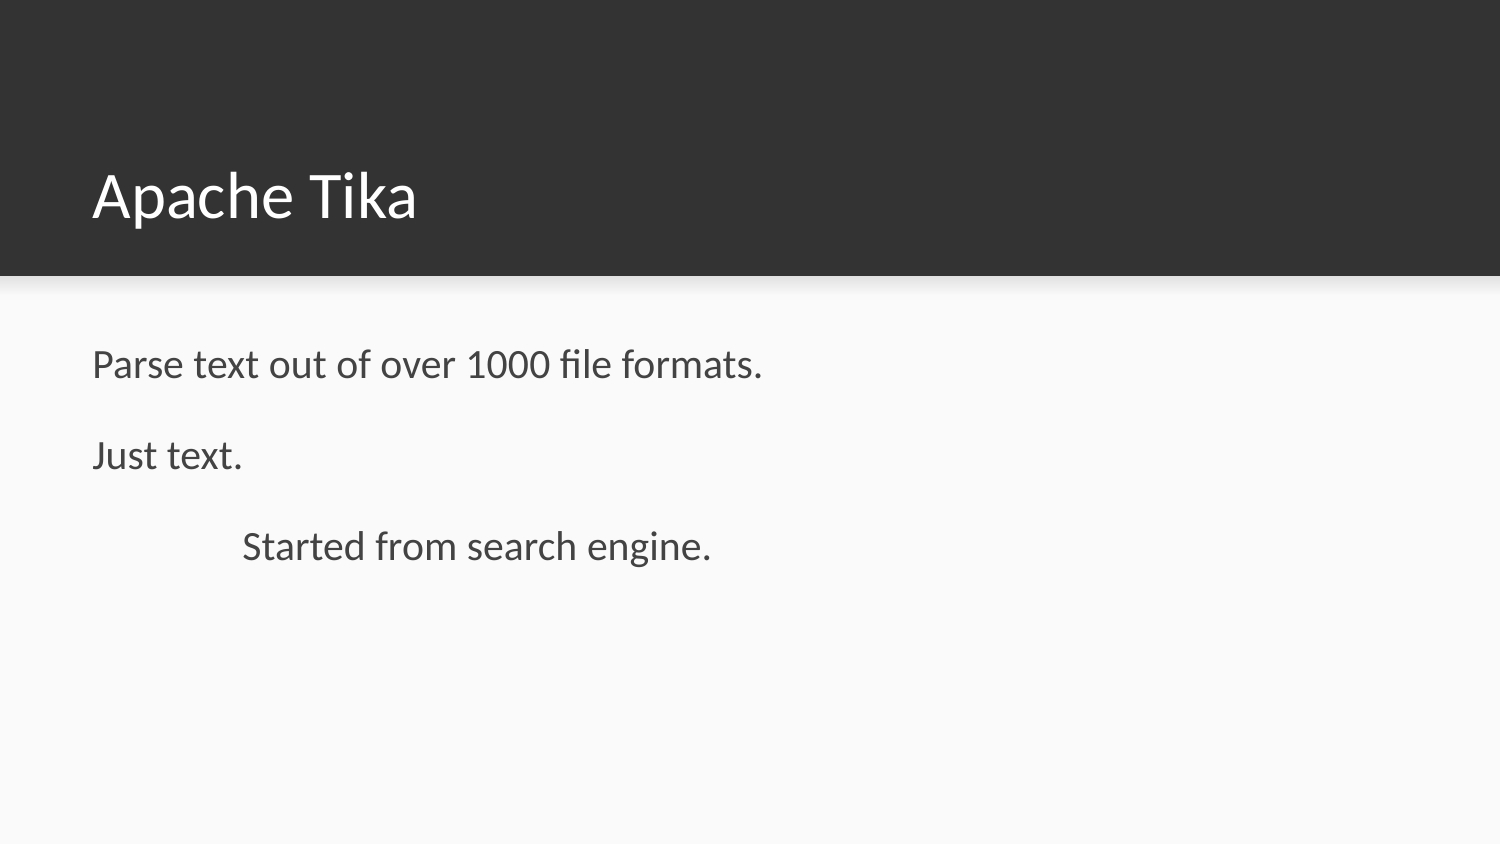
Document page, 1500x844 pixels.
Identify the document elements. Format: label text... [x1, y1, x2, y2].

list Parse text out of over 1000 file formats. Just text. Started from search engine. [77, 314, 1427, 760]
title Apache Tika [77, 121, 1427, 248]
